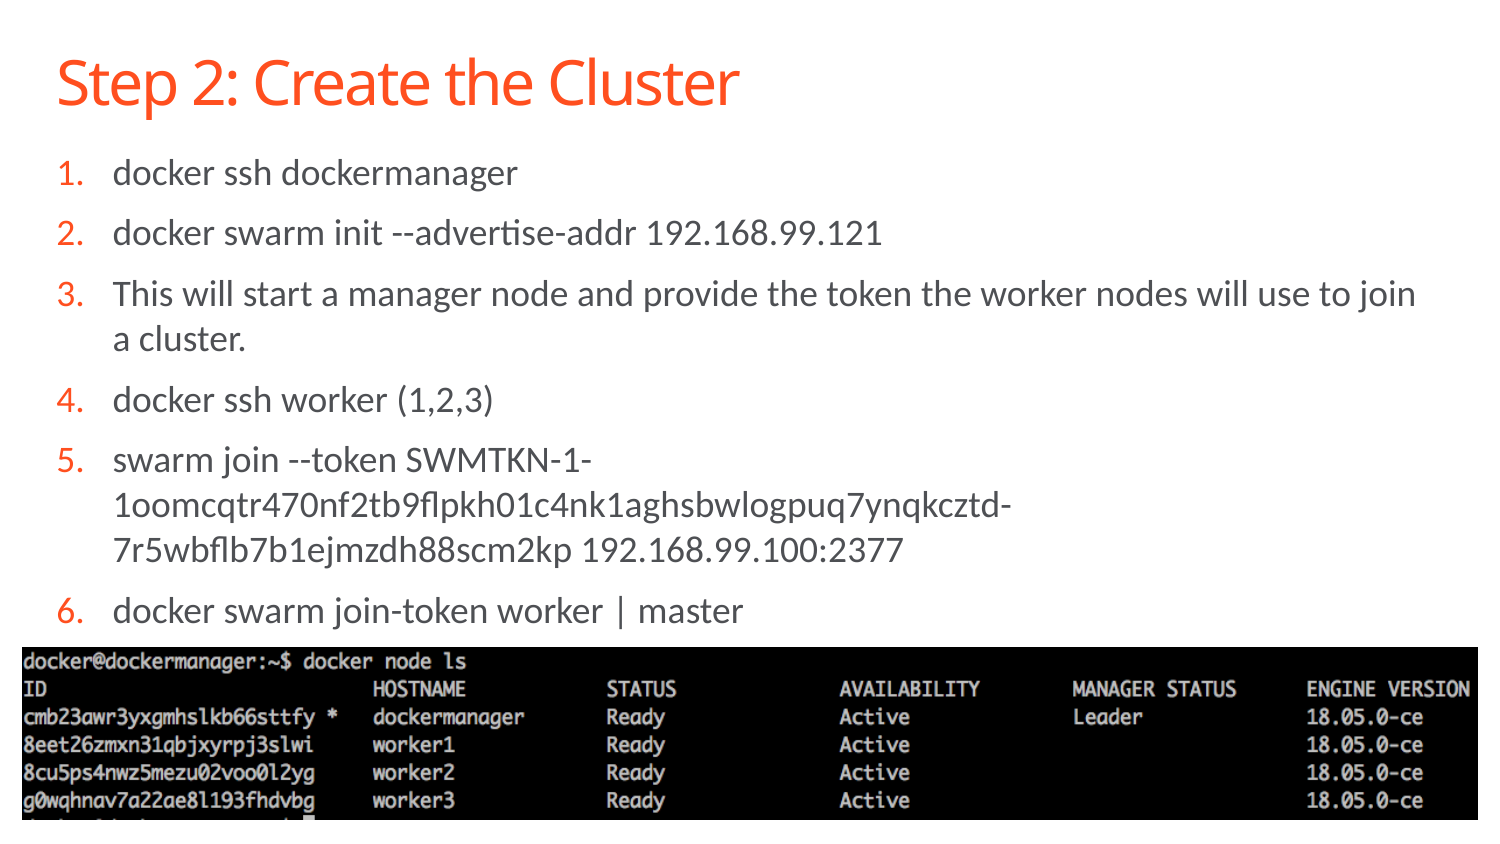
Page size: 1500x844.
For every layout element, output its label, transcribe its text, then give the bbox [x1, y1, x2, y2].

title Step 2: Create the Cluster [56, 51, 1444, 118]
list docker ssh dockermanager docker swarm init --advertise-addr 192.168.99.121 This will start a manager node and provide the token the worker nodes will use to join a cluster. docker ssh worker (1,2,3) swarm join --token SWMTKN-1-1oomcqtr470nf2tb9flpkh01c4nk1aghsbwlogpuq7ynqkcztd-7r5wbflb7b1ejmzdh88scm2kp 192.168.99.100:2377 docker swarm join-token worker | master [56, 118, 1444, 647]
picture [22, 647, 1478, 820]
